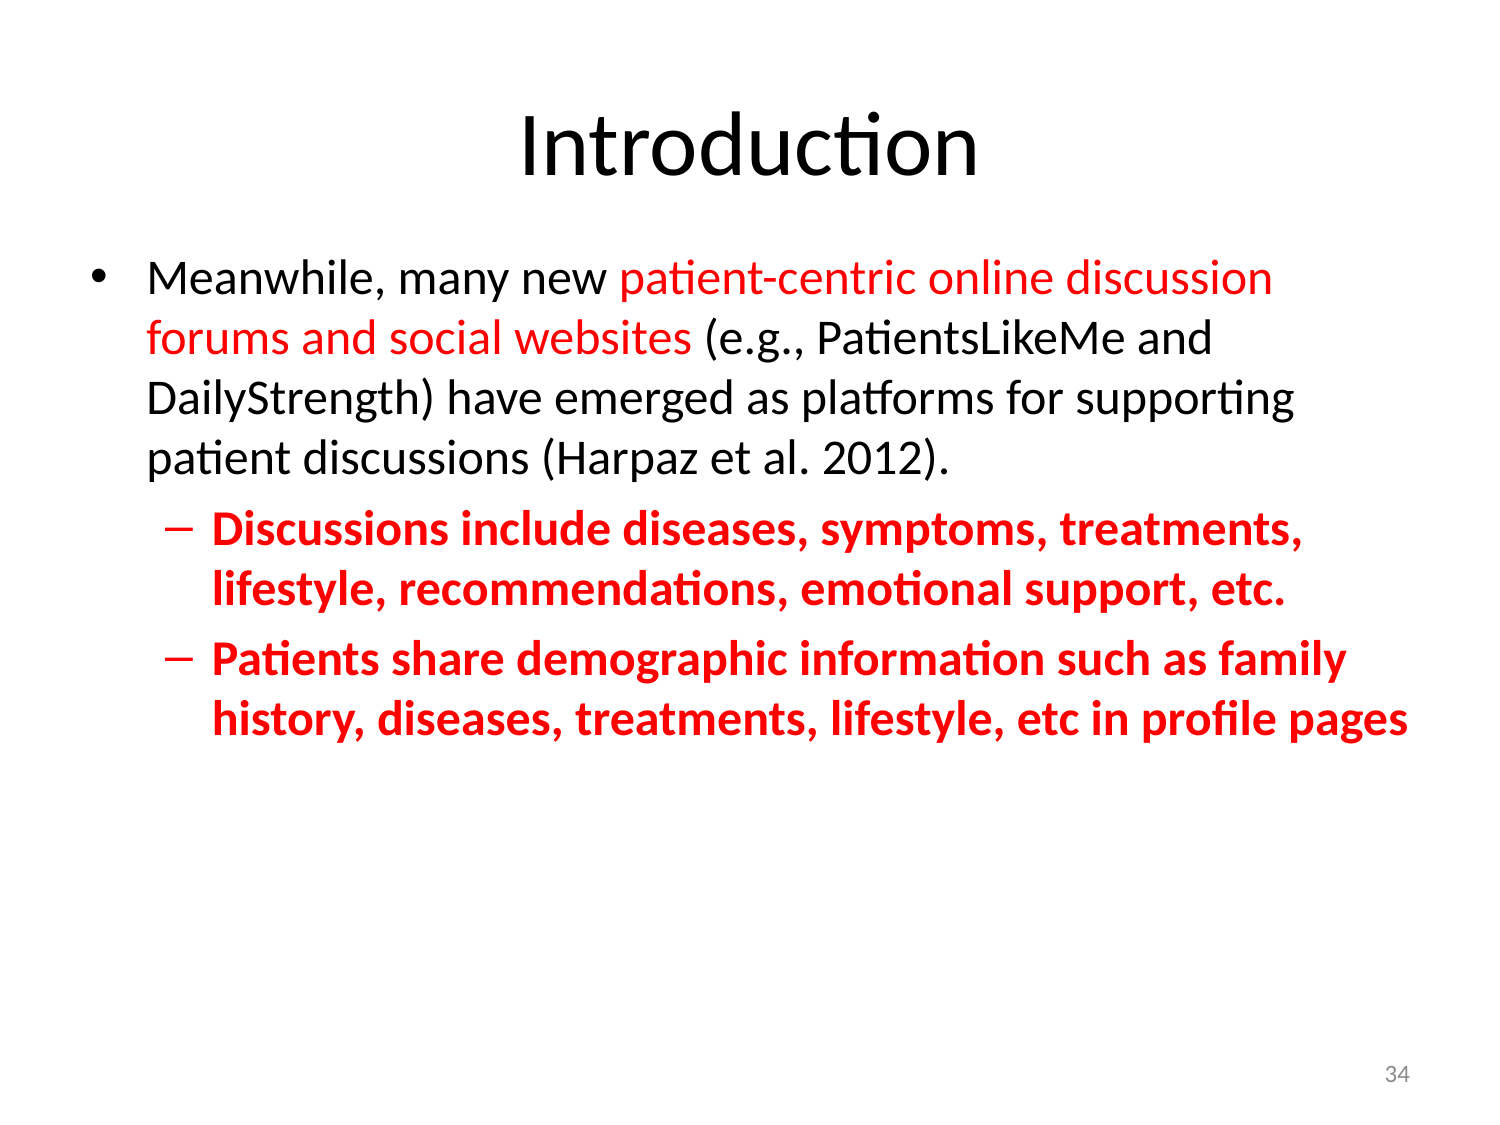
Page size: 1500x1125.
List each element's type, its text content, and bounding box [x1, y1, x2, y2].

list Meanwhile, many new patient-centric online discussion forums and social websites (e.g., PatientsLikeMe and DailyStrength) have emerged as platforms for supporting patient discussions (Harpaz et al. 2012). Discussions include diseases, symptoms, treatments, lifestyle, recommendations, emotional support, etc. Patients share demographic information such as family history, diseases, treatments, lifestyle, etc in profile pages [75, 237, 1438, 1075]
slide_number 34 [1074, 1042, 1425, 1103]
title Introduction [75, 45, 1425, 233]
